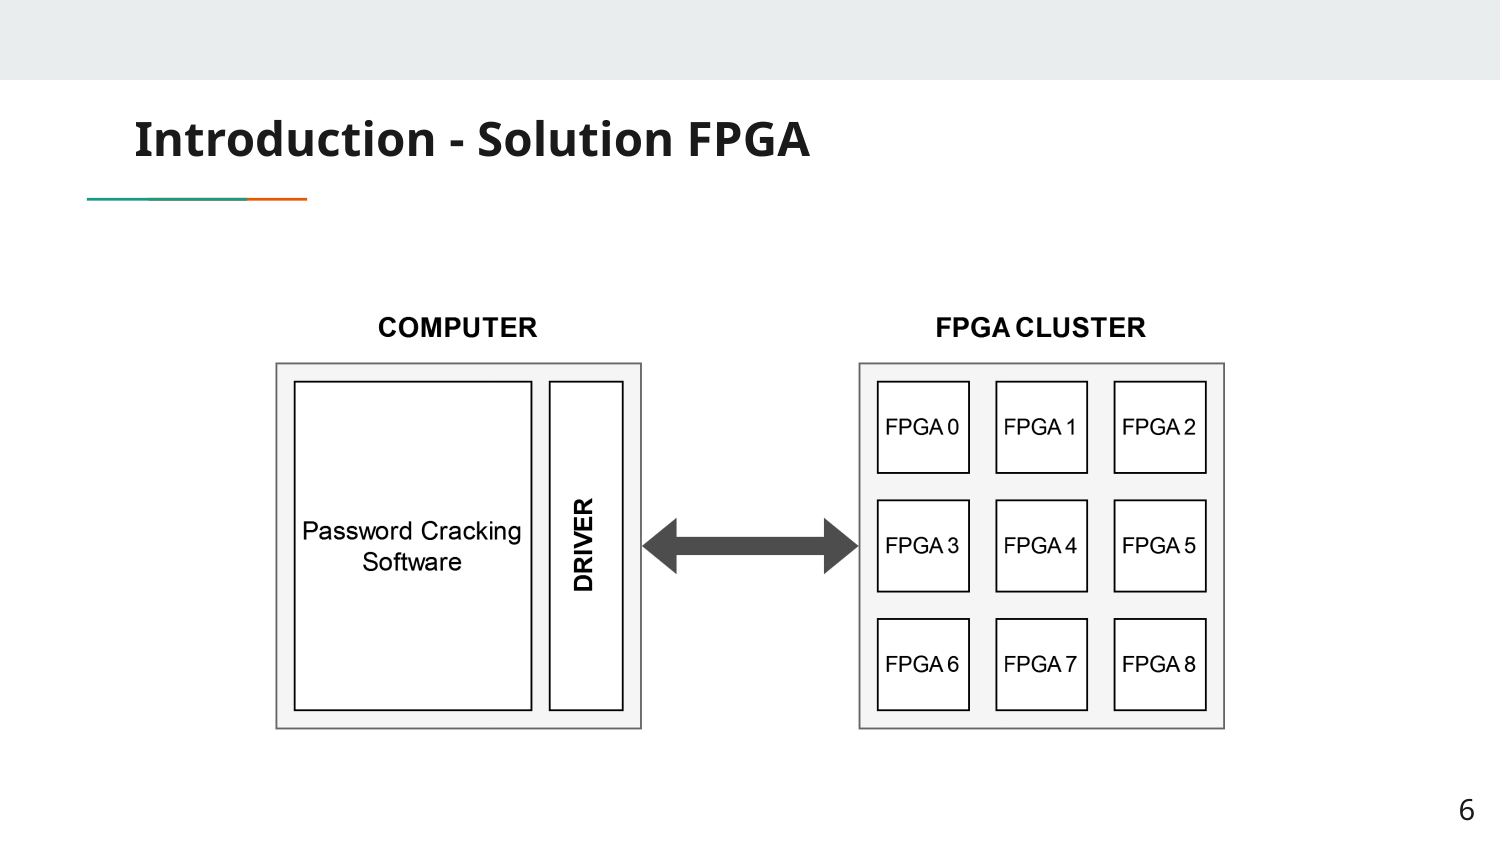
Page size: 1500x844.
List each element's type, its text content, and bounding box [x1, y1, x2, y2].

title Introduction - Solution FPGA [119, 93, 1381, 182]
slide_number ‹#› [1400, 779, 1491, 844]
picture [239, 253, 1262, 766]
